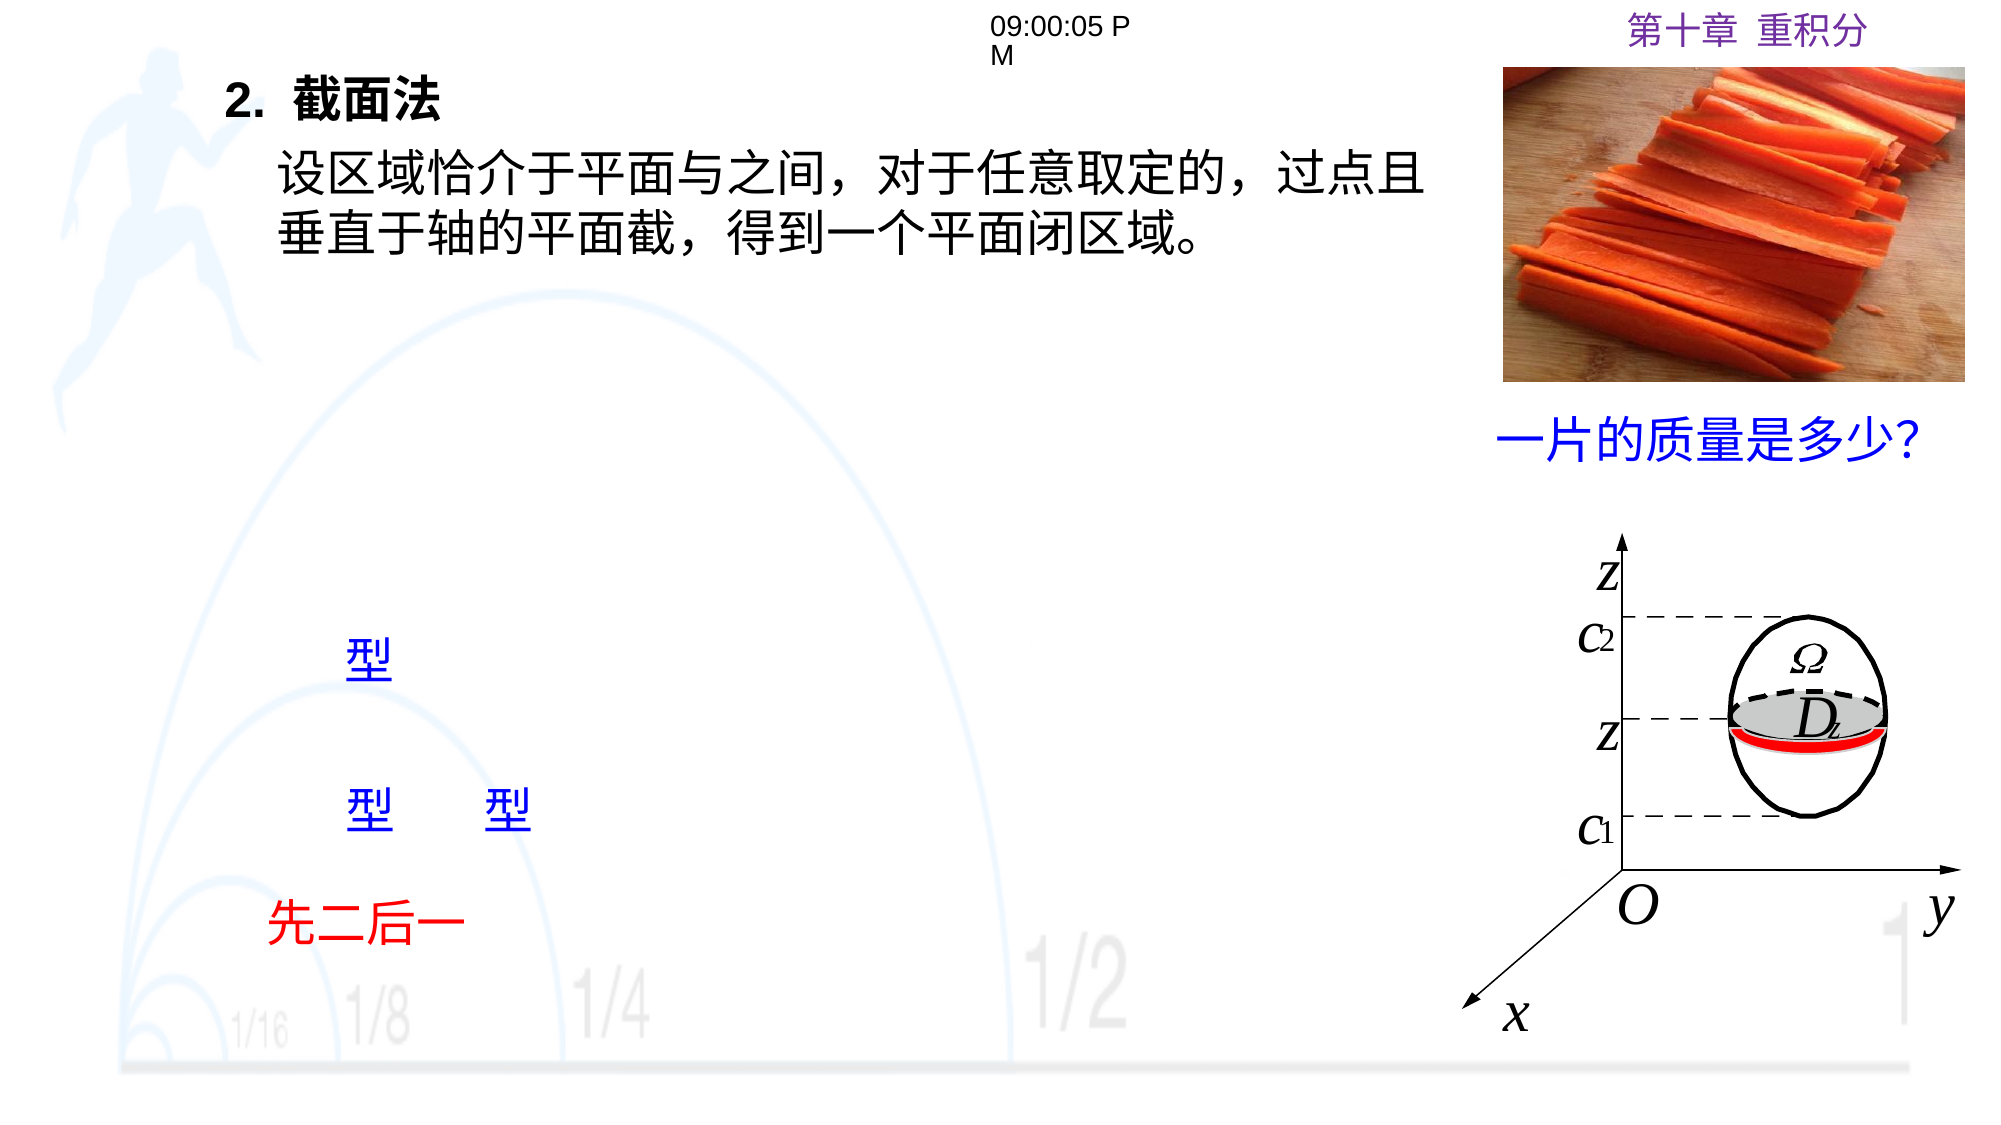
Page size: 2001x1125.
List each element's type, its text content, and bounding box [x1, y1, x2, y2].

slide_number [975, 0, 1160, 60]
text_box 先二后一 [251, 884, 482, 959]
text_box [1461, 529, 1965, 1034]
picture [1503, 67, 1965, 382]
text_box 2. 截面法 [209, 59, 457, 135]
text_box 一片的质量是多少？ [1480, 401, 1981, 476]
